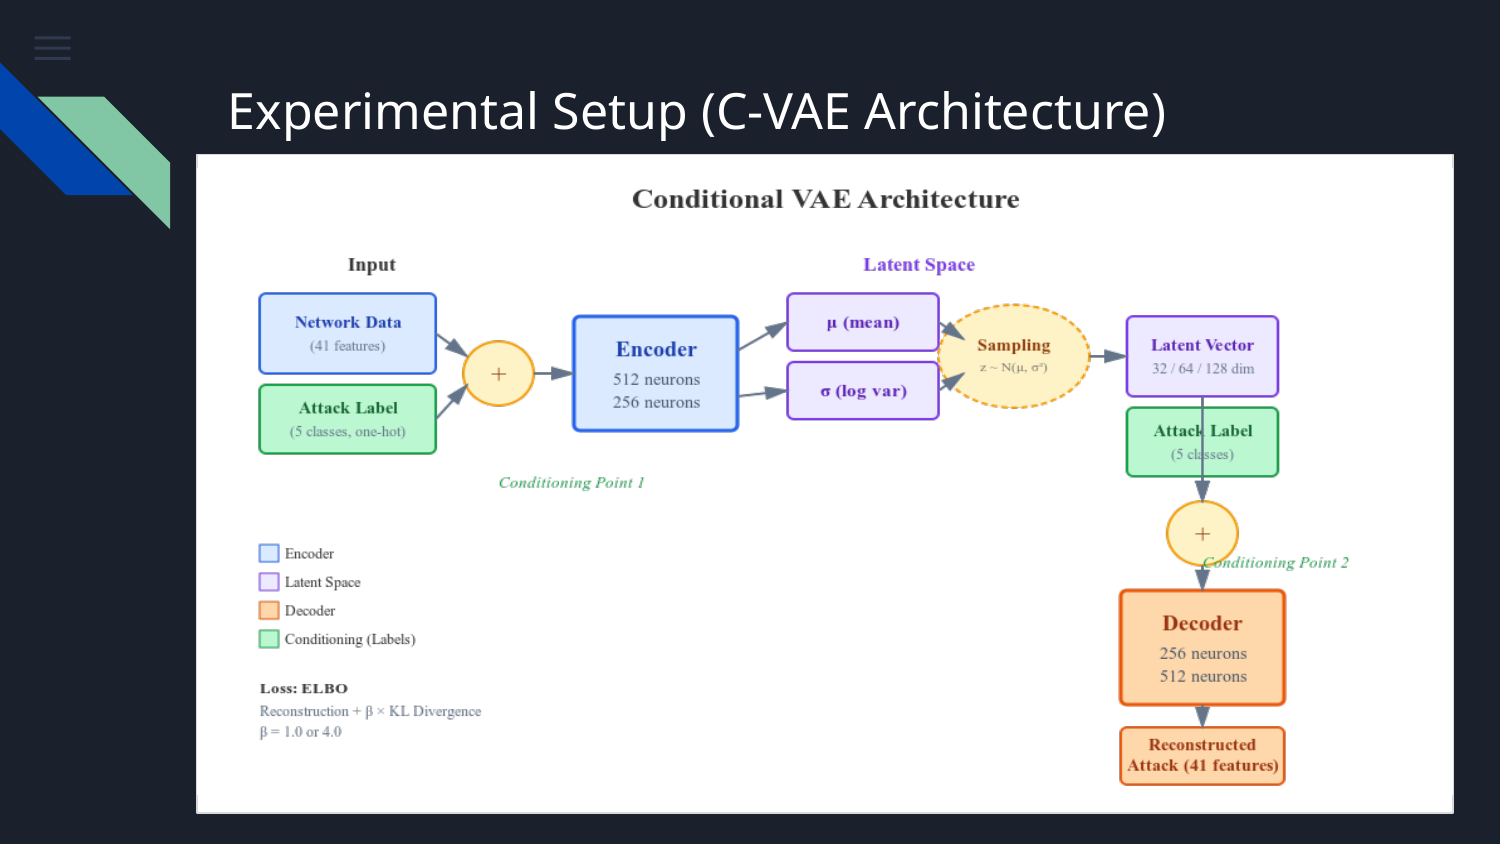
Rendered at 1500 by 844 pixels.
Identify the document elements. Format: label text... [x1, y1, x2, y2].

title Experimental Setup (C-VAE Architecture) [212, 64, 1368, 154]
text_box [197, 802, 1454, 814]
text_box [197, 154, 1454, 167]
picture [196, 167, 1454, 796]
